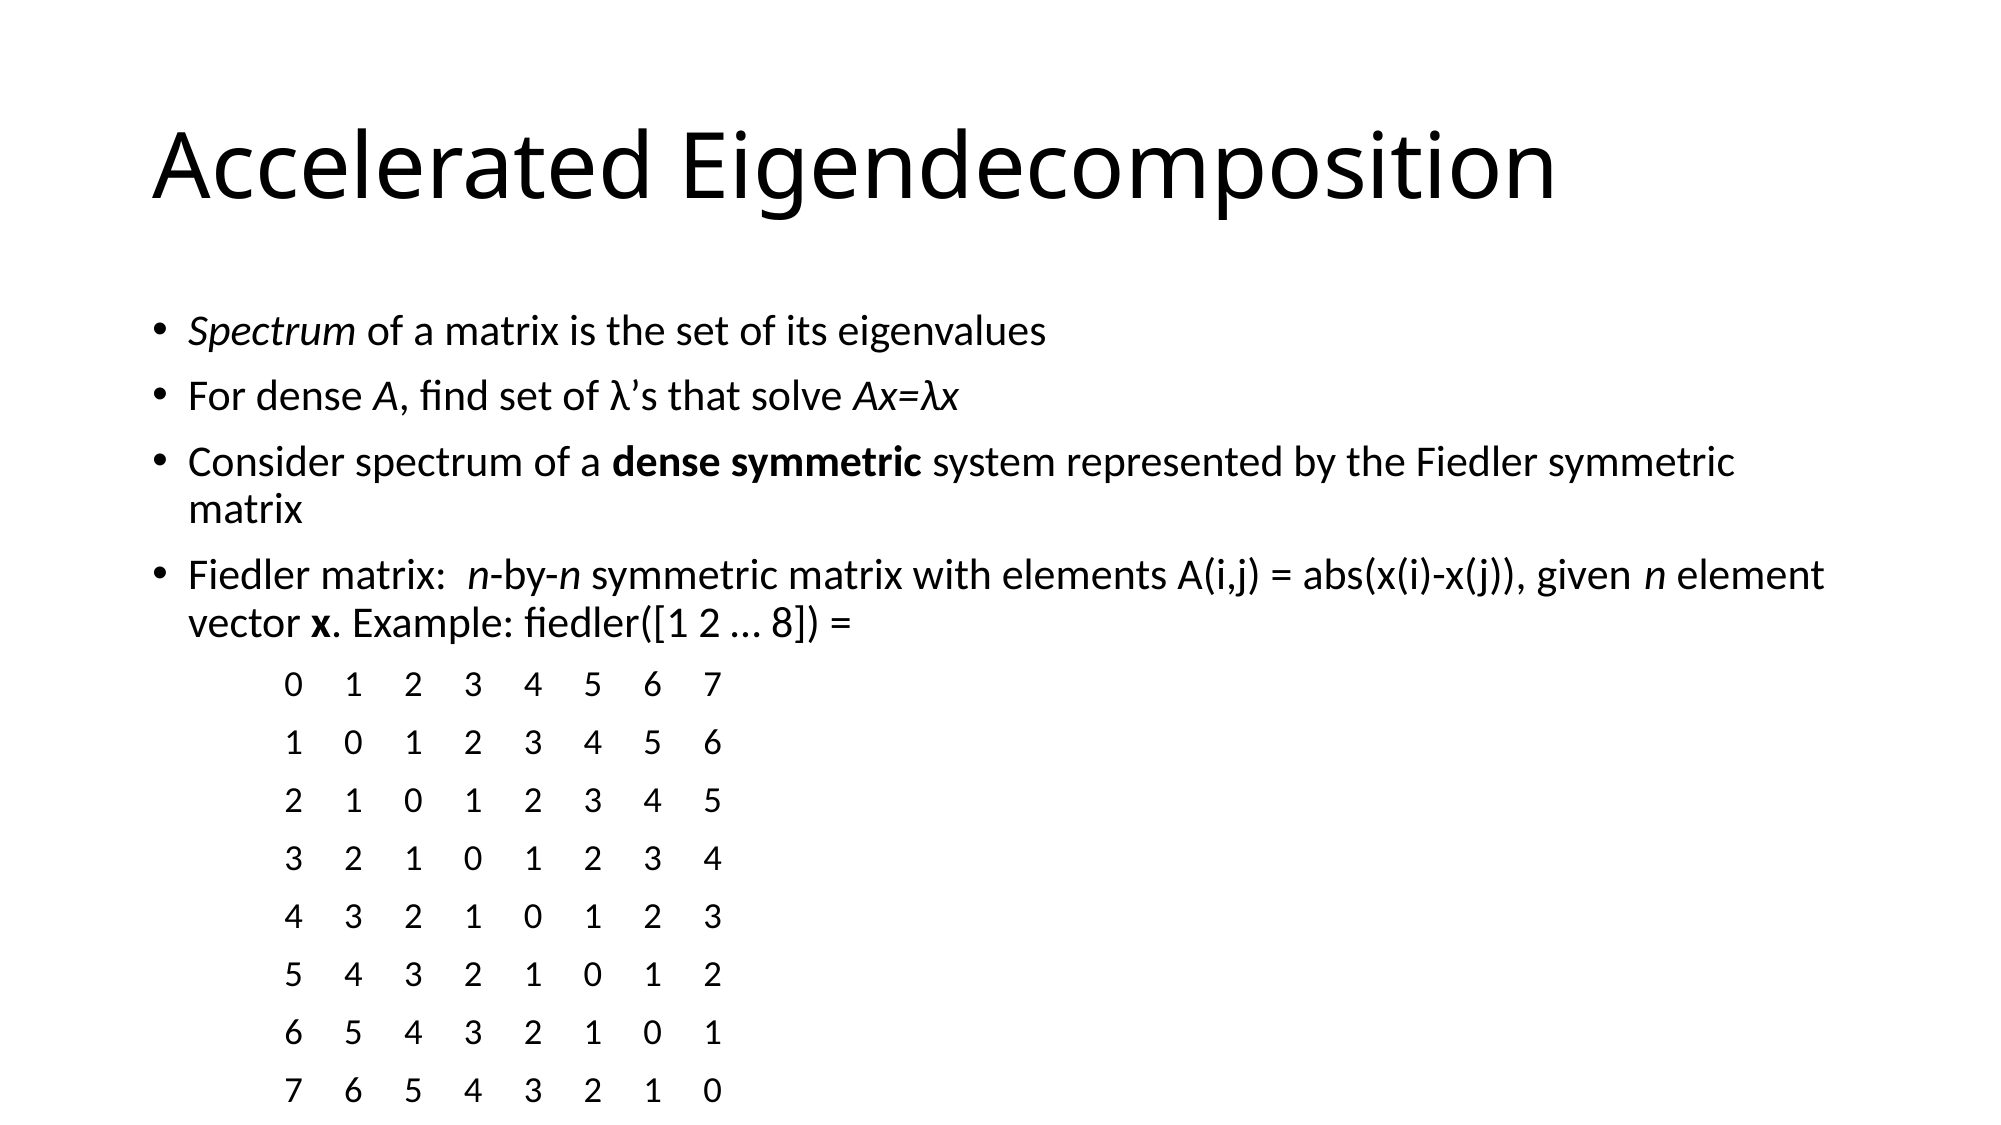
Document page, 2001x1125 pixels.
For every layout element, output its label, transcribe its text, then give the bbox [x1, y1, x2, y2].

list Spectrum of a matrix is the set of its eigenvalues For dense A, find set of λ’s that solve Ax=λx Consider spectrum of a dense symmetric system represented by the Fiedler symmetric matrix Fiedler matrix: n-by-n symmetric matrix with elements A(i,j) = abs(x(i)-x(j)), given n element vector x. Example: fiedler([1 2 … 8]) = 0 1 2 3 4 5 6 7 1 0 1 2 3 4 5 6 2 1 0 1 2 3 4 5 3 2 1 0 1 2 3 4 4 3 2 1 0 1 2 3 5 4 3 2 1 0 1 2 6 5 4 3 2 1 0 1 7 6 5 4 3 2 1 0 [137, 299, 1863, 1125]
title Accelerated Eigendecomposition [137, 59, 1863, 278]
